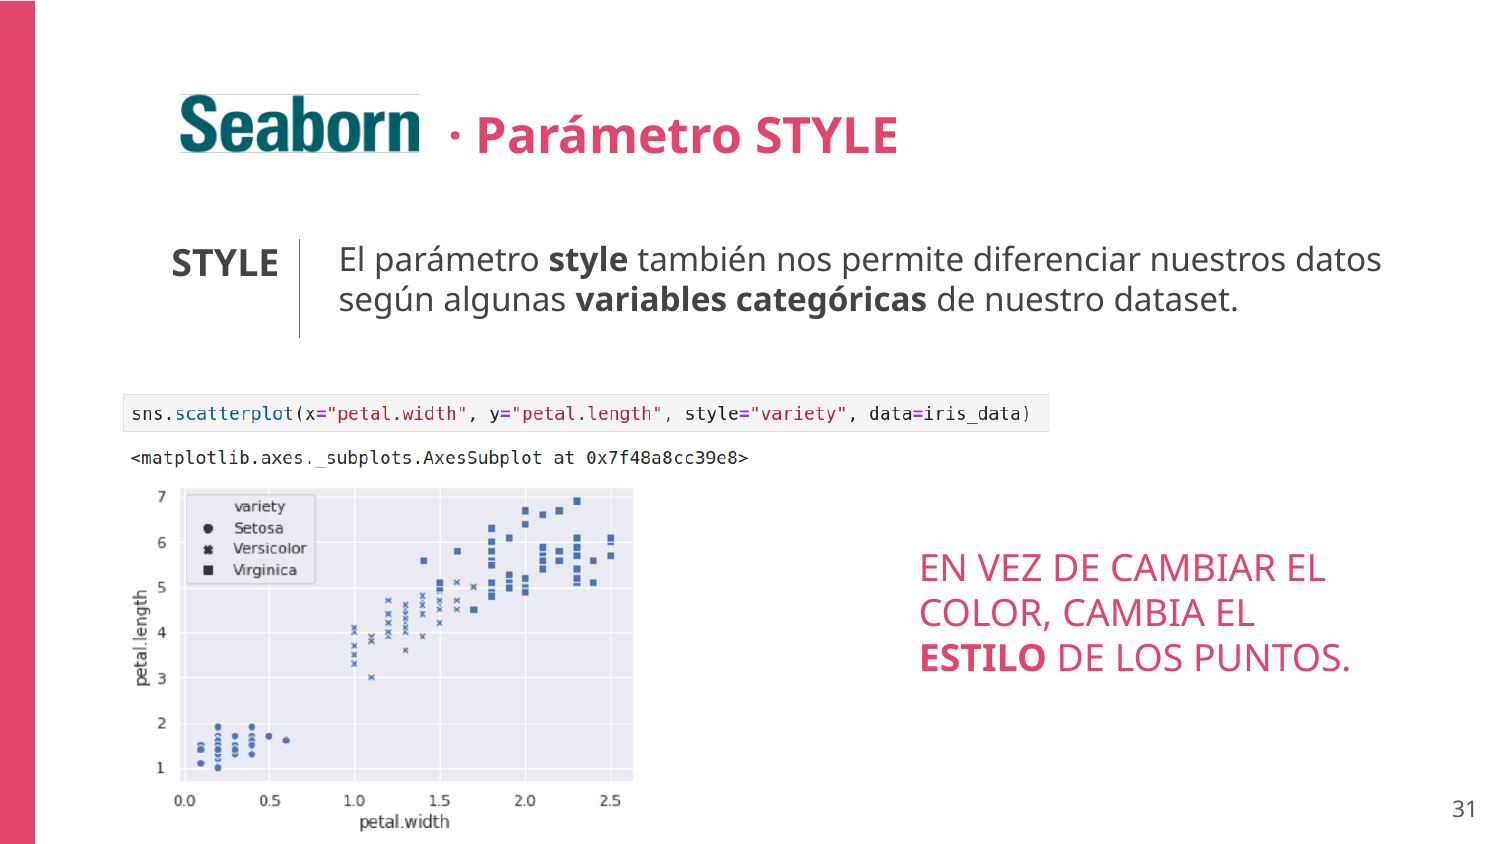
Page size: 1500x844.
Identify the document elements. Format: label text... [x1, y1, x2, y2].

text_box STYLE [107, 223, 295, 312]
text_box El parámetro style también nos permite diferenciar nuestros datos según algunas variables categóricas de nuestro dataset. [323, 223, 1414, 391]
picture [179, 64, 420, 183]
text_box · Parámetro STYLE [433, 88, 1067, 176]
slide_number ‹#› [1403, 779, 1494, 844]
picture [117, 376, 1050, 836]
text_box EN VEZ DE CAMBIAR EL COLOR, CAMBIA EL ESTILO DE LOS PUNTOS. [1054, 528, 1384, 766]
